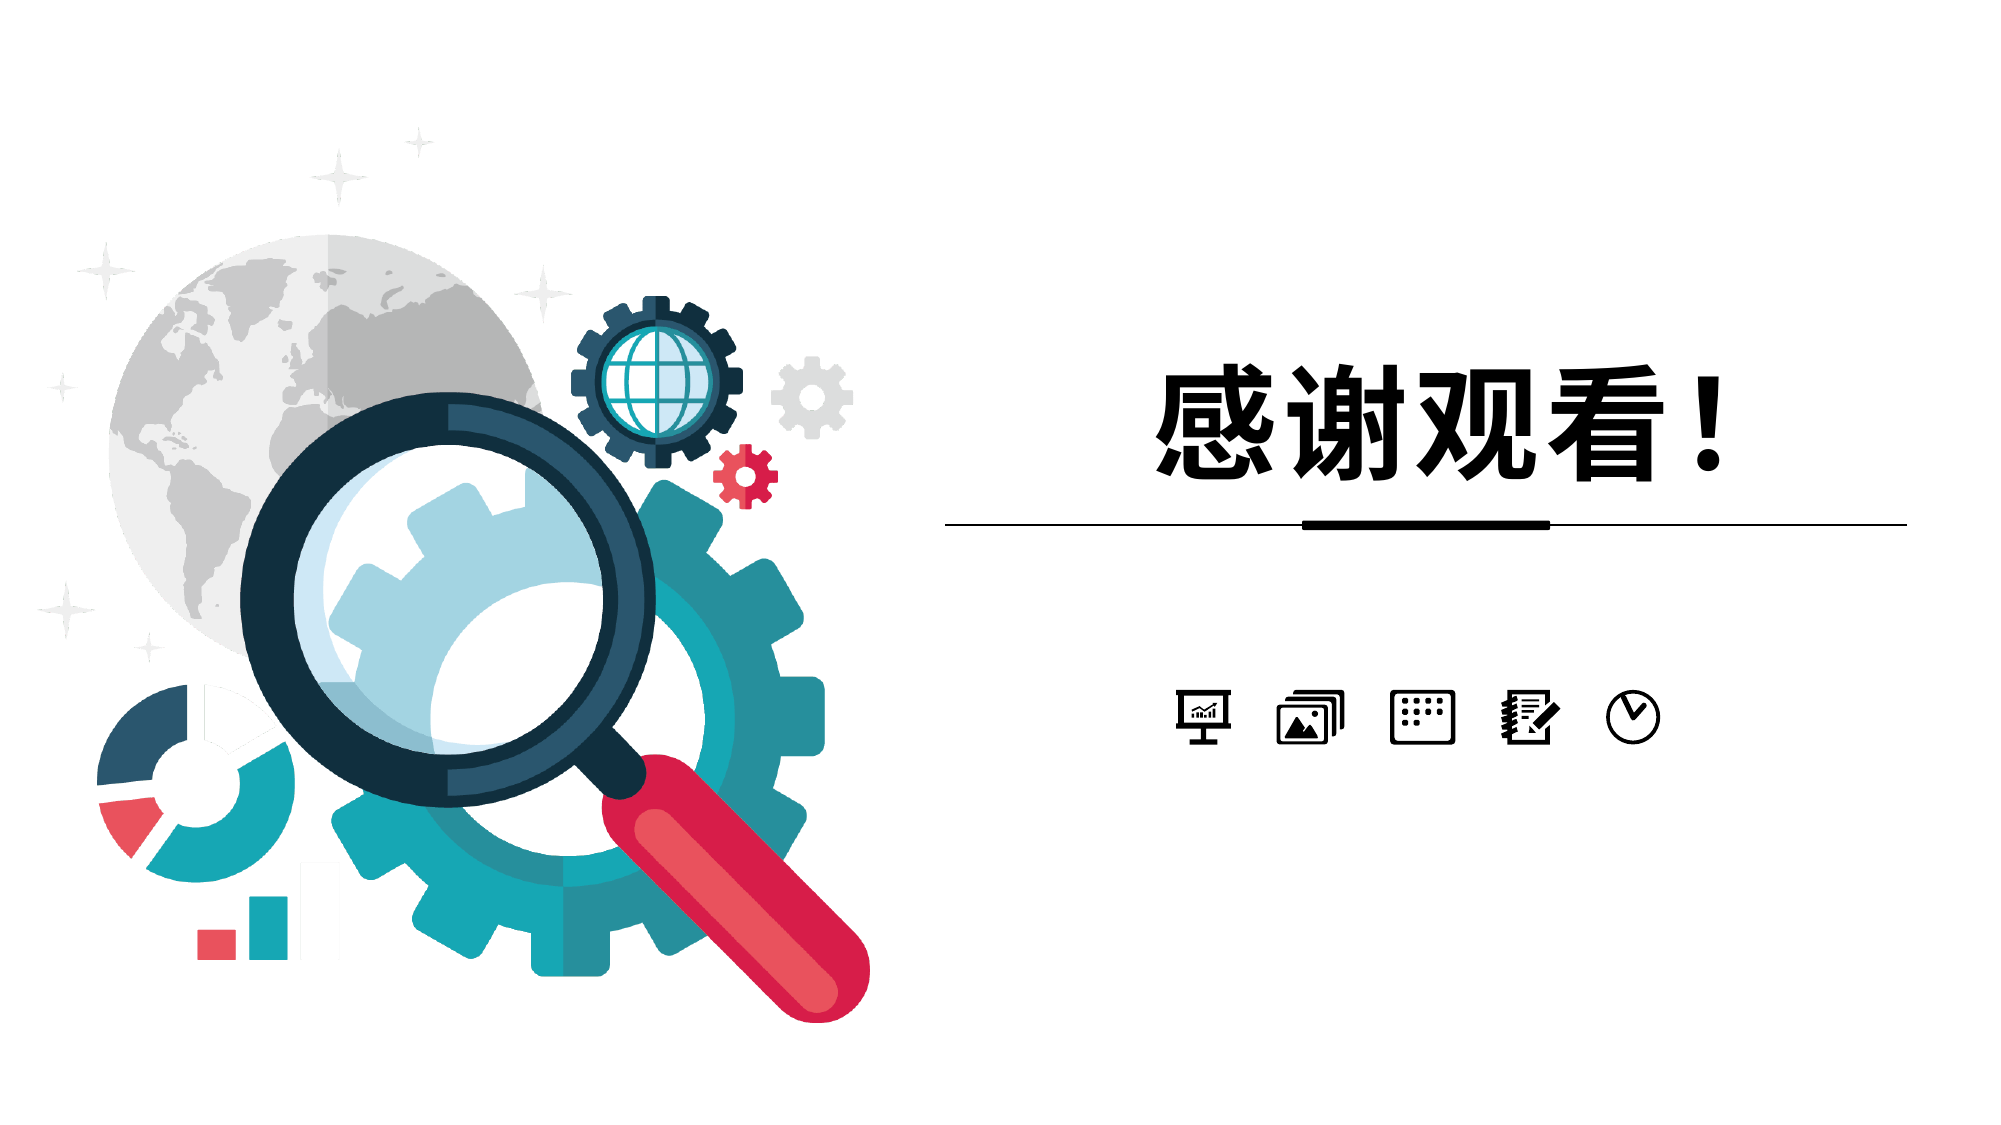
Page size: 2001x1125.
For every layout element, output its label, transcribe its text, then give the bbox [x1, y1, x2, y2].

text_box [1532, 702, 1561, 730]
text_box 感谢观看！ [870, 338, 2000, 504]
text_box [945, 520, 1907, 530]
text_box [1606, 689, 1661, 745]
text_box [1176, 689, 1231, 745]
text_box [1501, 689, 1550, 745]
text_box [1276, 689, 1345, 745]
picture [37, 127, 870, 1023]
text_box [1390, 689, 1456, 745]
